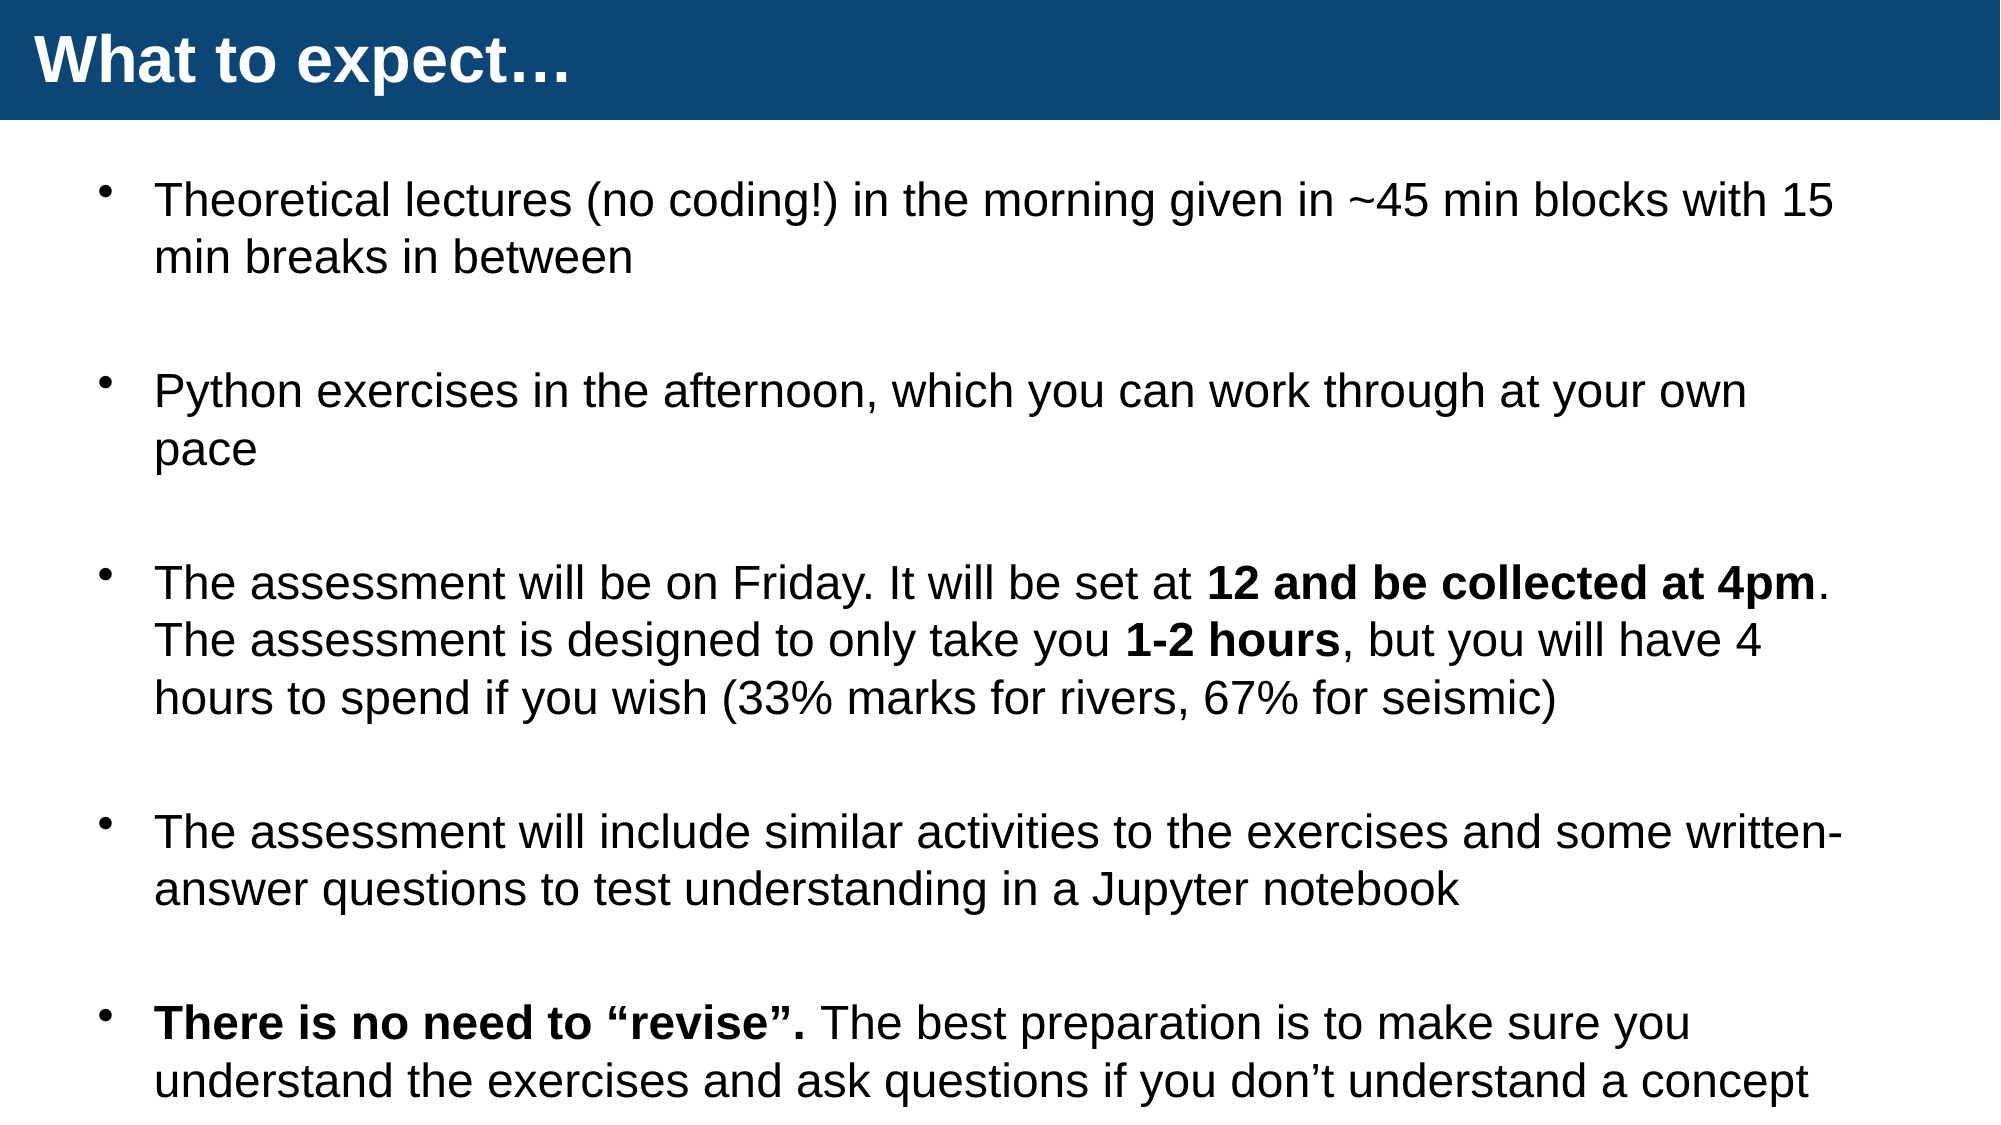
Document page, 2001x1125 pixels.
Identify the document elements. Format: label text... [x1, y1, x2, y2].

list Theoretical lectures (no coding!) in the morning given in ~45 min blocks with 15 min breaks in between Python exercises in the afternoon, which you can work through at your own pace The assessment will be on Friday. It will be set at 12 and be collected at 4pm. The assessment is designed to only take you 1-2 hours, but you will have 4 hours to spend if you wish (33% marks for rivers, 67% for seismic) The assessment will include similar activities to the exercises and some written-answer questions to test understanding in a Jupyter notebook There is no need to “revise”. The best preparation is to make sure you understand the exercises and ask questions if you don’t understand a concept [82, 160, 1883, 1103]
title What to expect… [19, 19, 1489, 93]
picture [0, 0, 2000, 120]
